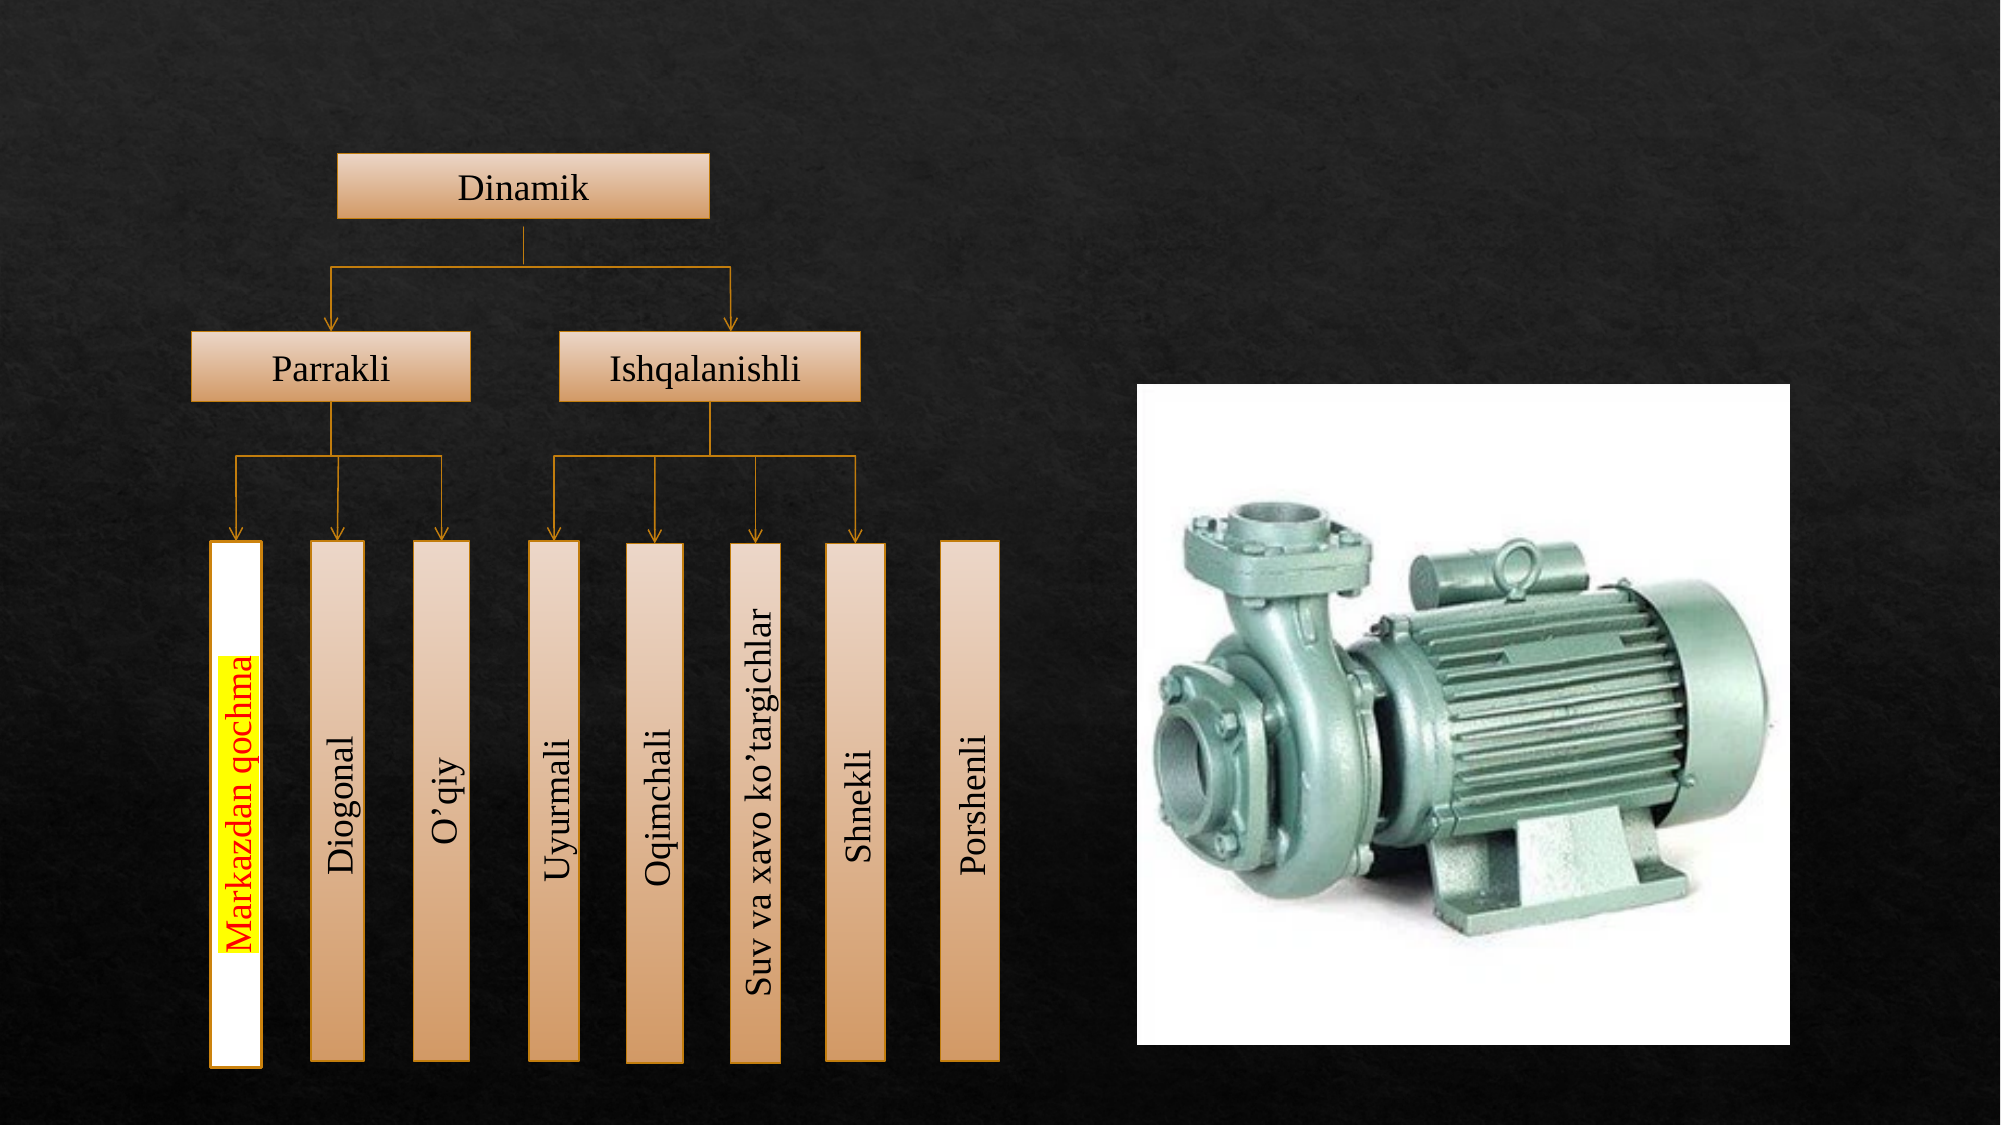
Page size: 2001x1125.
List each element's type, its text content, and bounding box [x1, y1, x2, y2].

text_box Parrakli [191, 331, 471, 402]
text_box Uyurmali [528, 540, 580, 1062]
text_box Shnekli [825, 543, 886, 1062]
text_box Oqimchali [626, 543, 684, 1064]
text_box Dinamik [337, 153, 710, 219]
text_box Markazdan qochma [209, 540, 263, 1069]
text_box O’qiy [413, 540, 470, 1062]
text_box Ishqalanishli [559, 331, 861, 402]
picture [1137, 384, 1790, 1045]
text_box Diogonal [310, 540, 365, 1062]
text_box Porshenli [940, 540, 1000, 1062]
text_box Suv va xavo ko’targichlar [730, 543, 781, 1064]
